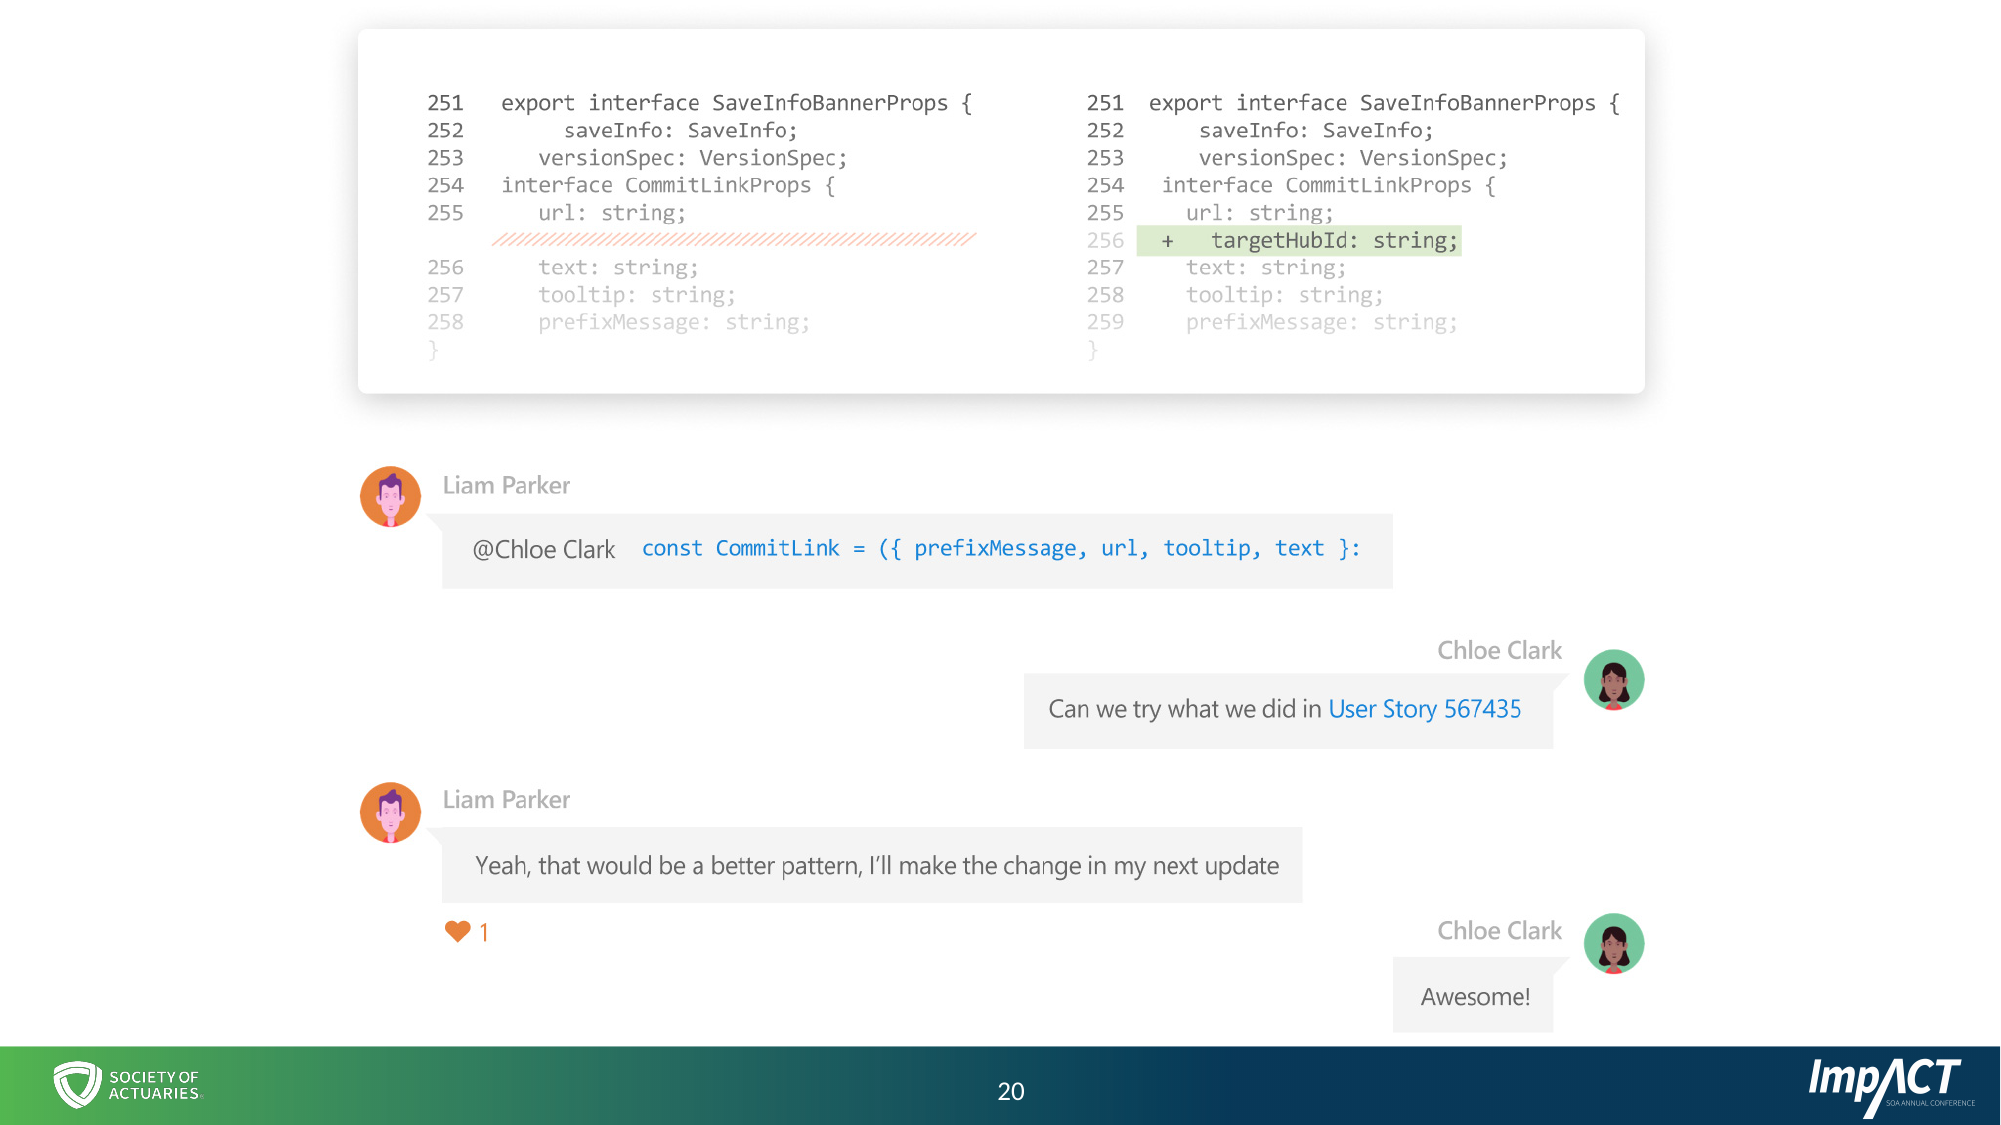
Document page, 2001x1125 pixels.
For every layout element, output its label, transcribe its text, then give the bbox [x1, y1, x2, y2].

picture [1809, 1048, 1975, 1122]
slide_number 20 [960, 1076, 1040, 1102]
picture [179, 0, 1821, 1034]
